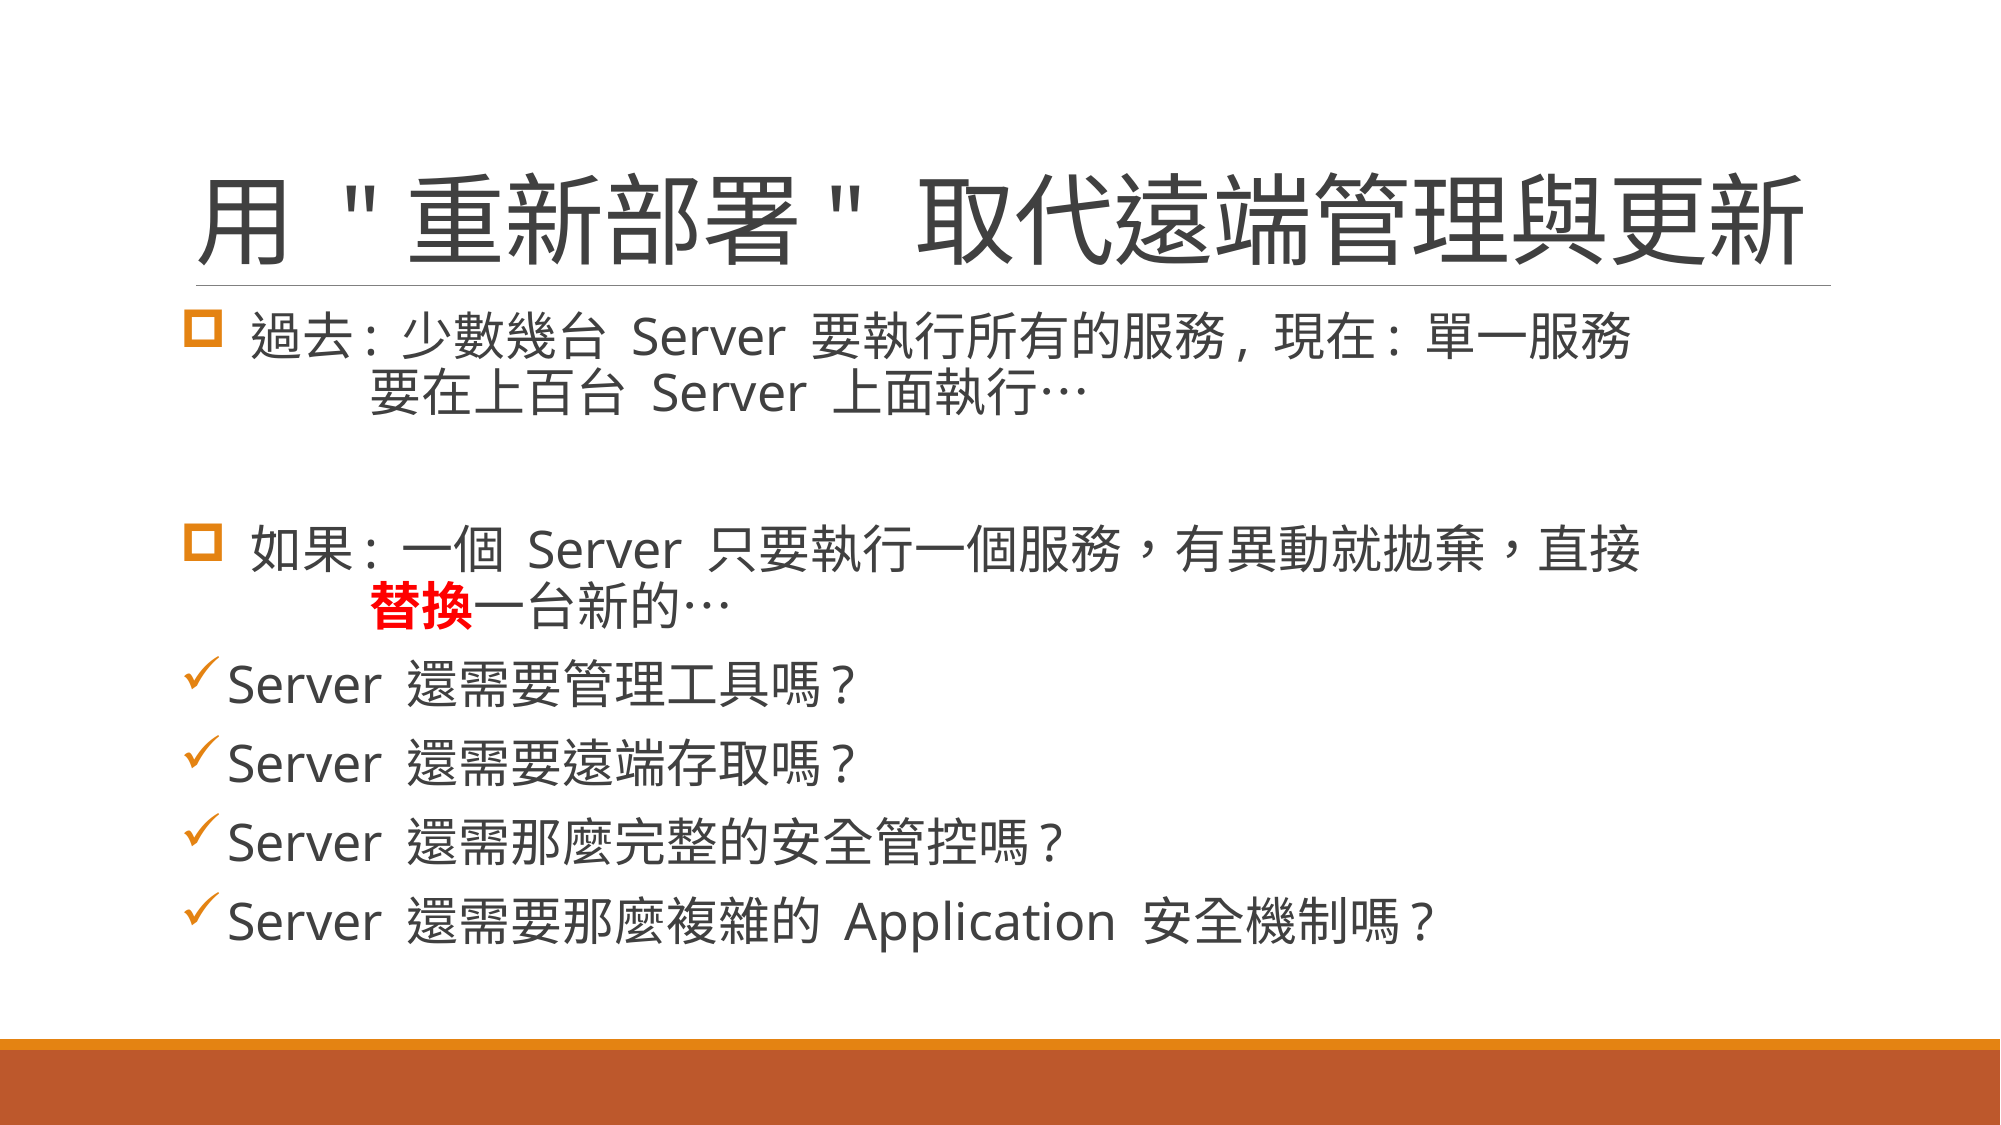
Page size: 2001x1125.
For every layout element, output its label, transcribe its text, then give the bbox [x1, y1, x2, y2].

list 過去: 少數幾台 Server 要執行所有的服務, 現在: 單一服務 要在上百台 Server 上面執行… 如果: 一個 Server 只要執行一個服務，有異動就拋棄，直接 替換一台新的… Server 還需要管理工具嗎? Server 還需要遠端存取嗎? Server 還需那麼完整的安全管控嗎? Server 還需要那麼複雜的 Application 安全機制嗎? [180, 302, 1830, 963]
title 用 "重新部署" 取代遠端管理與更新 [180, 47, 1830, 285]
